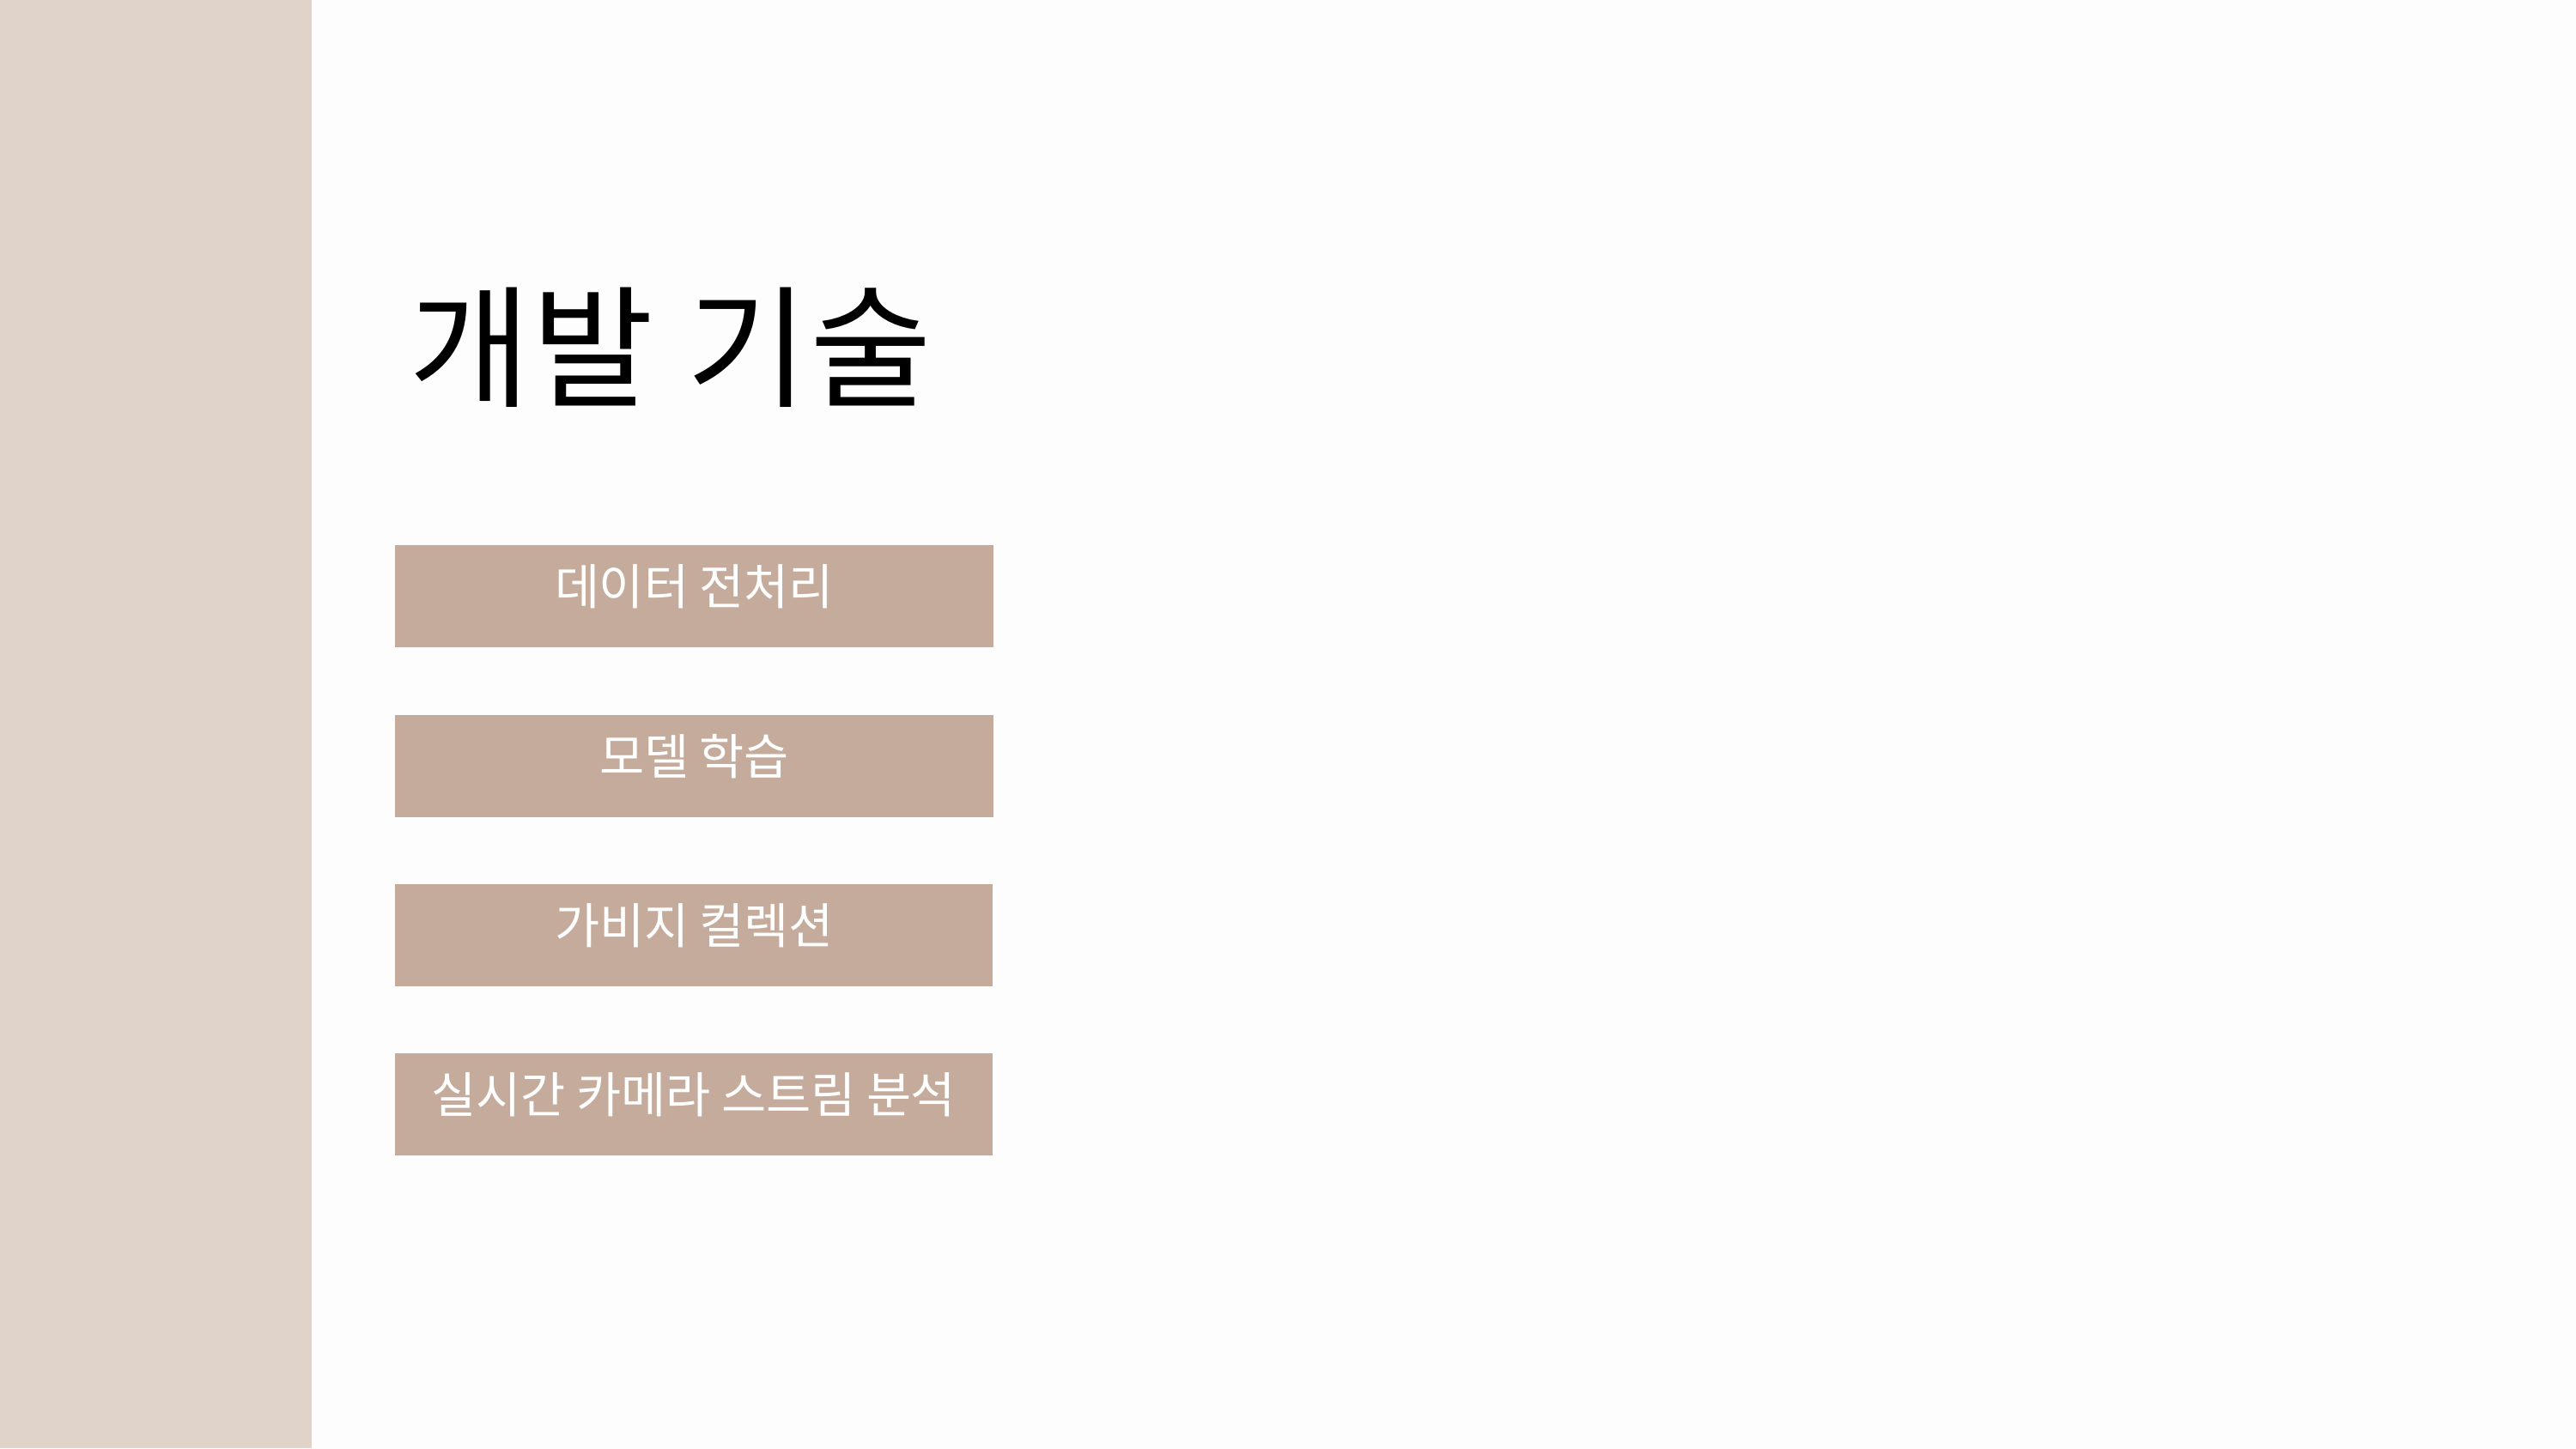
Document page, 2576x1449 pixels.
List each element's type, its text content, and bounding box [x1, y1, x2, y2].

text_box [394, 1052, 993, 1156]
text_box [395, 883, 993, 987]
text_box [395, 714, 993, 818]
text_box 개발 기술 [319, 238, 1342, 424]
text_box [0, 0, 312, 1449]
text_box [395, 545, 993, 648]
